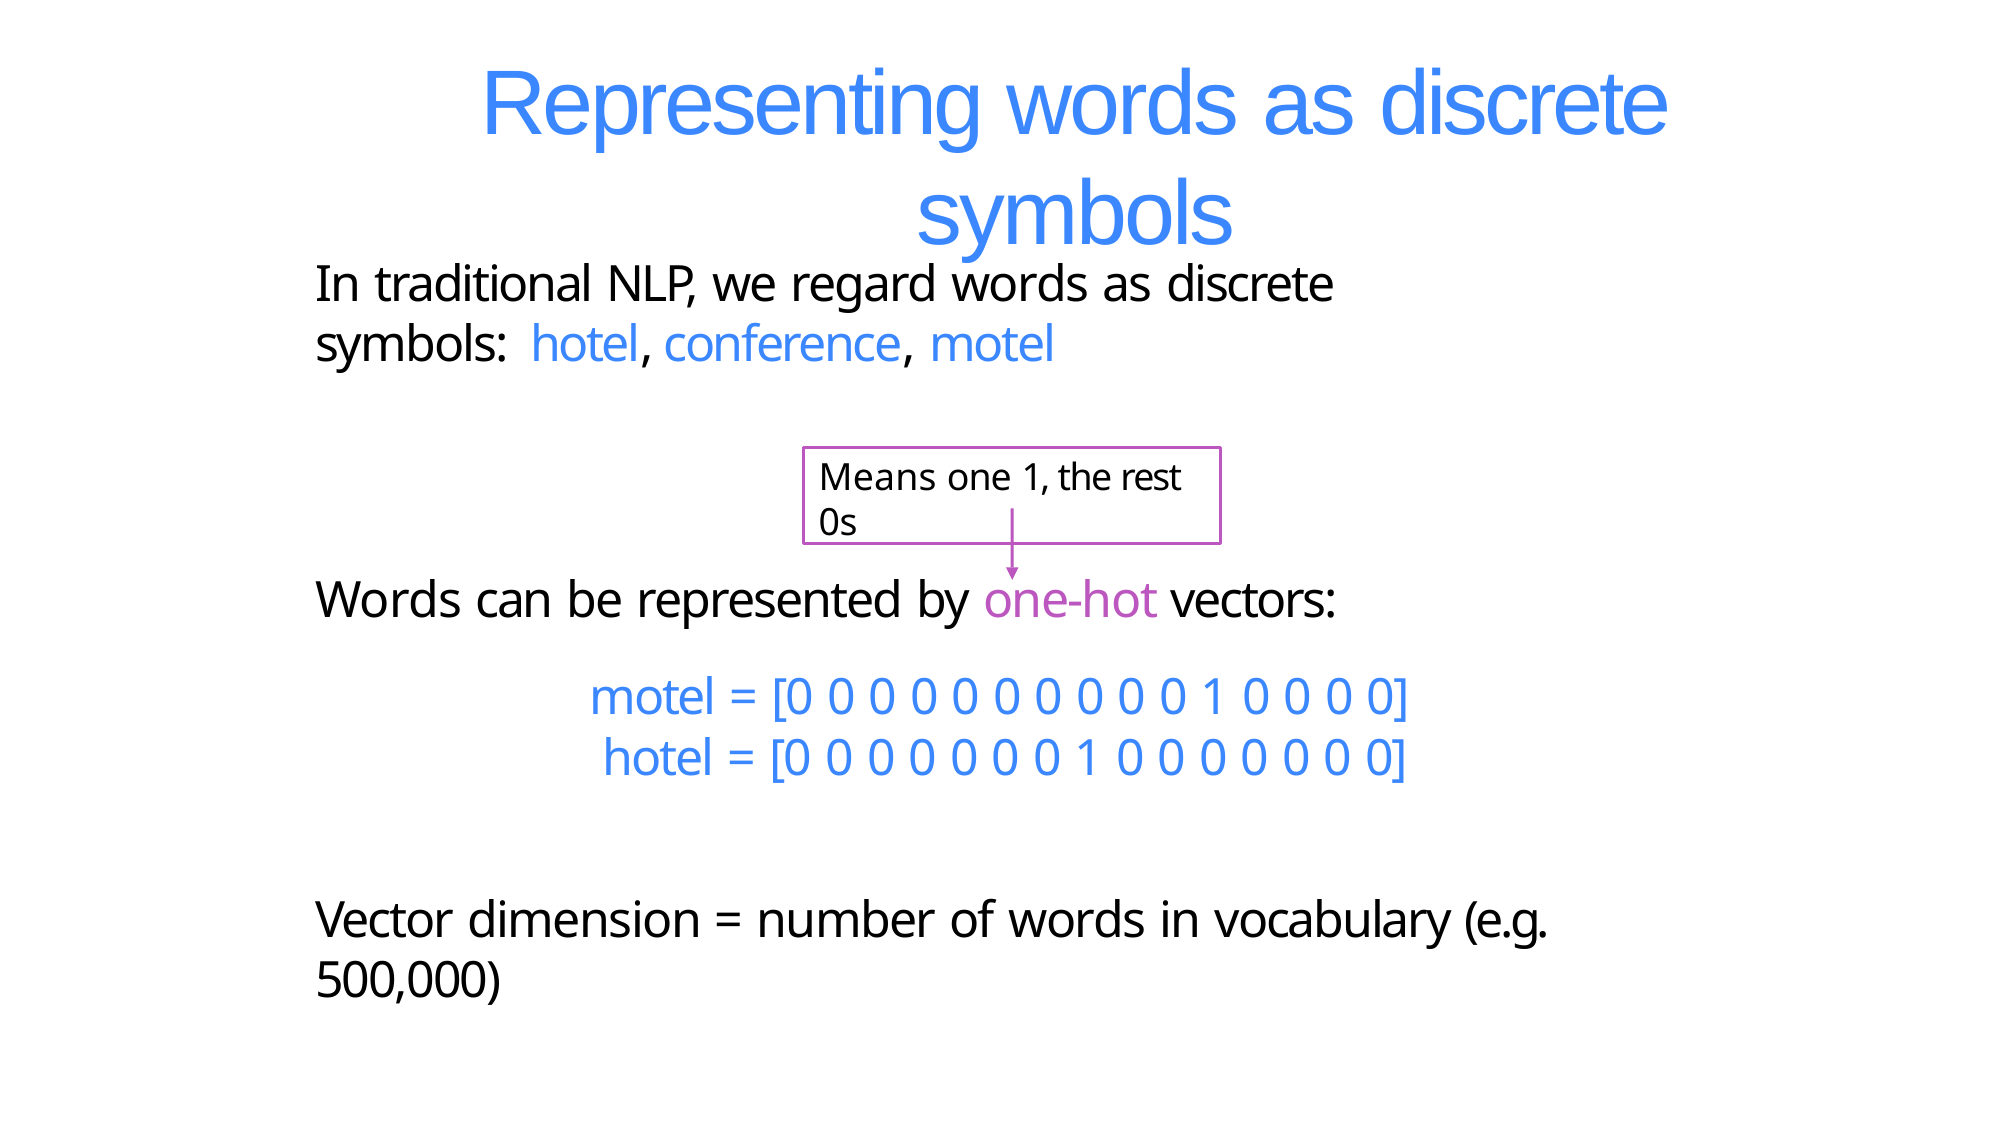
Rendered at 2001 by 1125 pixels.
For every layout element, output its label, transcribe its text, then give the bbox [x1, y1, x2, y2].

text_box In traditional NLP, we regard words as discrete symbols: hotel, conference, motel [312, 250, 1454, 372]
text_box Words can be represented by one-hot vectors: motel = [0 0 0 0 0 0 0 0 0 0 1 0 0 0 0] hotel = [0 0 0 0 0 0 0 1 0 0 0 0 0 0 0] Vector dimension = number of words in vocabulary (e.g. 500,000) [312, 565, 1647, 1007]
text_box Means one 1, the rest 0s [803, 447, 1221, 544]
text_box [1005, 508, 1019, 580]
title Representing words as discrete symbols [312, 41, 1838, 264]
